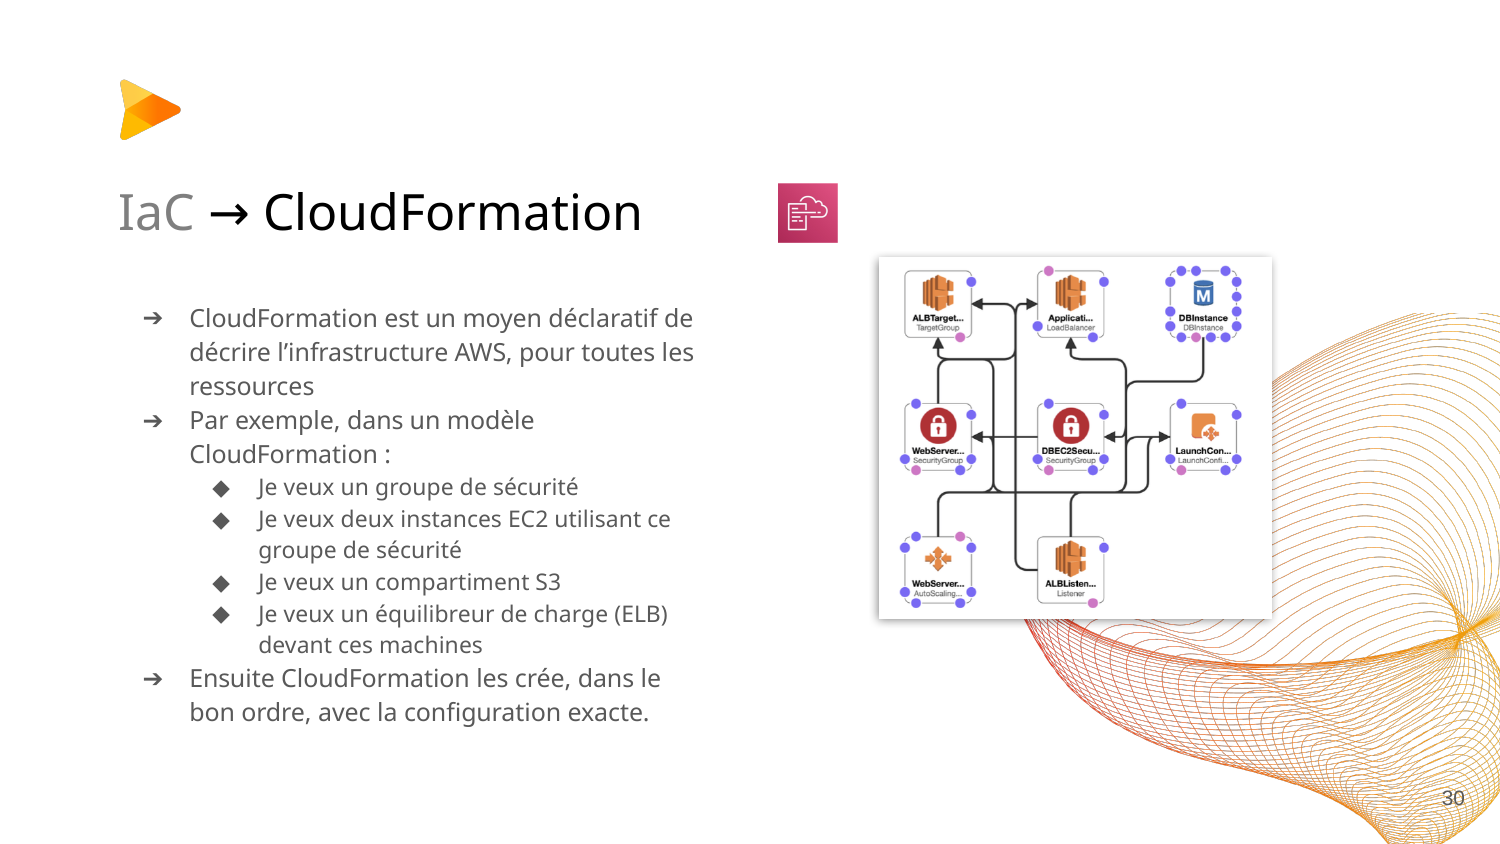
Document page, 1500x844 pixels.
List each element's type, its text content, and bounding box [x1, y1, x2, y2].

title IaC → CloudFormation [103, 151, 932, 271]
picture [879, 257, 1500, 844]
slide_number ‹#› [1389, 764, 1480, 830]
subtitle CloudFormation est un moyen déclaratif de décrire l’infrastructure AWS, pour toutes les ressources Par exemple, dans un modèle CloudFormation : Je veux un groupe de sécurité Je veux deux instances EC2 utilisant ce groupe de sécurité Je veux un compartiment S3 Je veux un équilibreur de charge (ELB) devant ces machines Ensuite CloudFormation les crée, dans le bon ordre, avec la configuration exacte. [105, 282, 723, 747]
picture [772, 180, 842, 249]
picture [119, 78, 181, 140]
